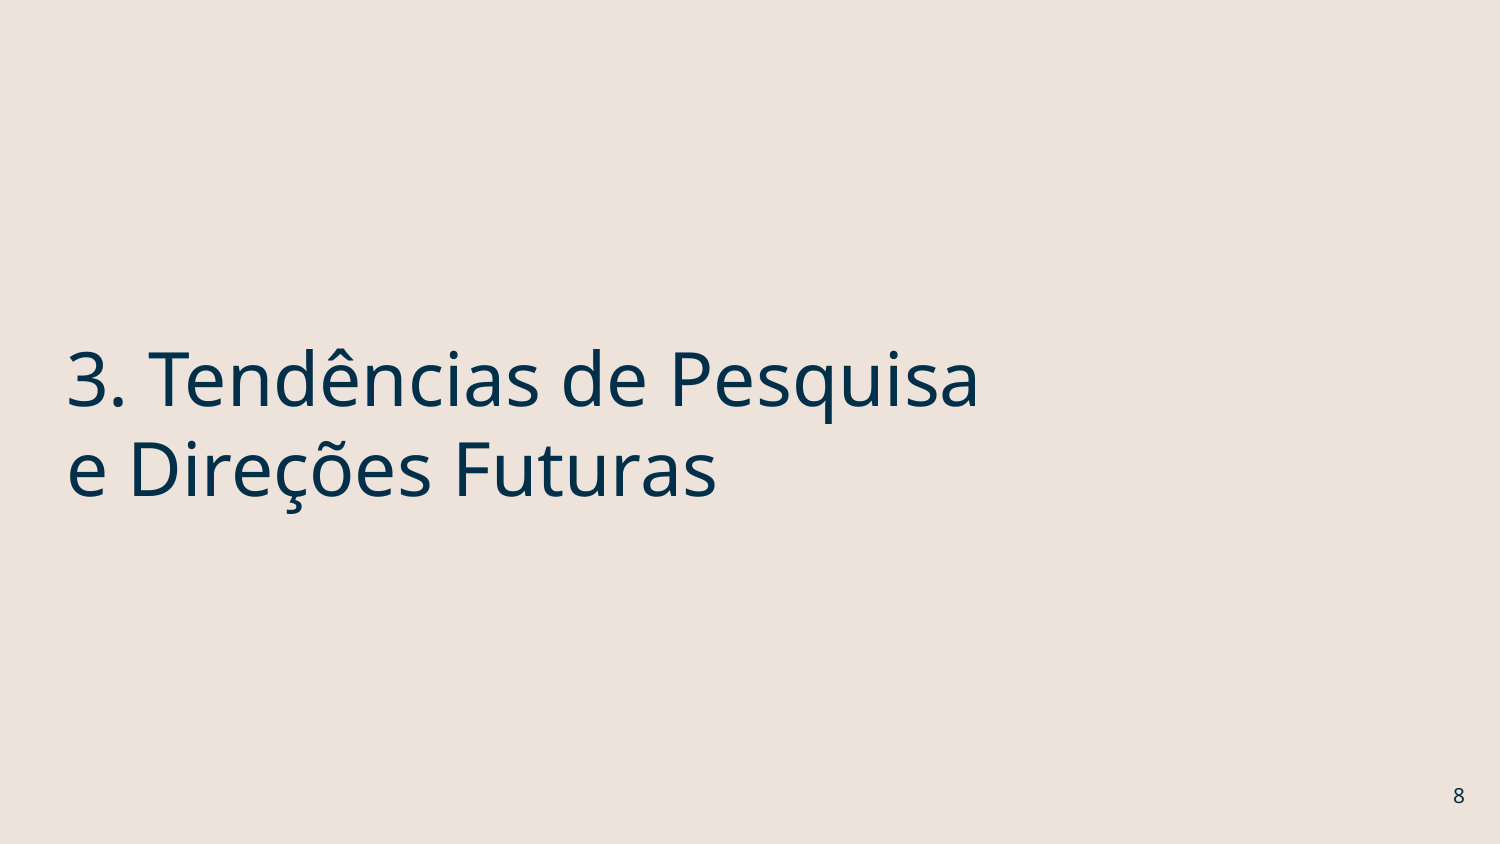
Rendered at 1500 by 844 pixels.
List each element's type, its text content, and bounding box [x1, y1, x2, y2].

title 3. Tendências de Pesquisa e Direções Futuras [51, 130, 1050, 713]
slide_number ‹#› [1389, 764, 1480, 830]
